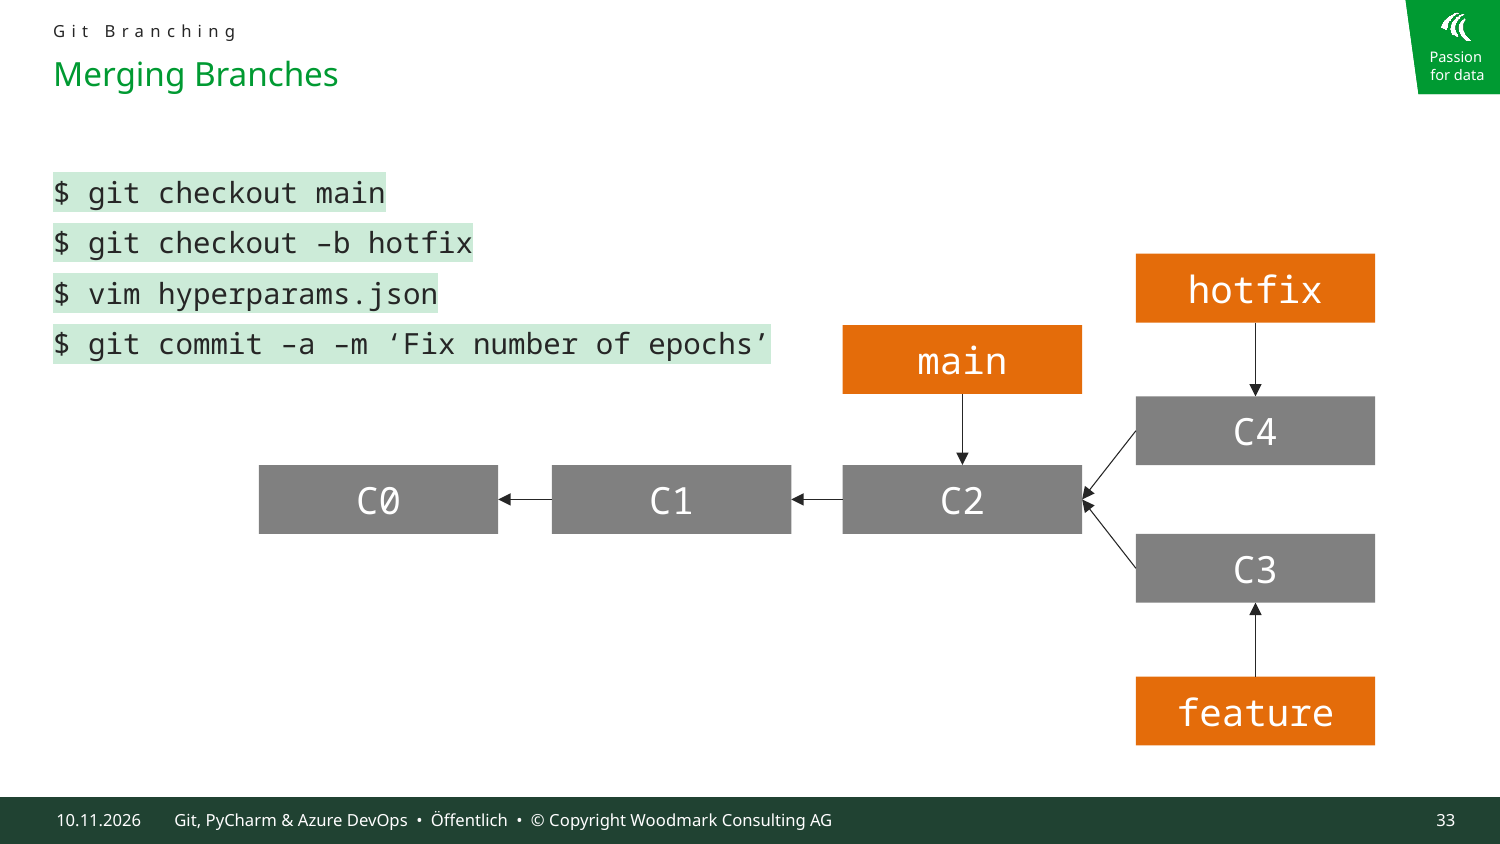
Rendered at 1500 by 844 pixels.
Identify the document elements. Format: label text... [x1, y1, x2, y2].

text_box feature [1135, 676, 1376, 746]
text_box hotfix [1135, 253, 1376, 324]
text_box C1 [551, 464, 792, 535]
text_box C0 [258, 464, 499, 535]
list $ git checkout main $ git checkout –b hotfix $ vim hyperparams.json $ git commit –a –m ‘Fix number of epochs’ [53, 173, 945, 383]
text_box C4 [1135, 395, 1376, 466]
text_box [1082, 500, 1136, 569]
text_box C2 [842, 464, 1082, 535]
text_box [1082, 430, 1136, 500]
slide_number 33 [1352, 797, 1471, 844]
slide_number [41, 797, 159, 844]
text_box C3 [1135, 533, 1376, 604]
text_box main [842, 324, 1083, 395]
list Git Branching [53, 10, 733, 53]
title Merging Branches [53, 53, 1406, 160]
footer Git, PyCharm & Azure DevOps • Öffentlich • © Copyright Woodmark Consulting AG [159, 797, 1075, 844]
